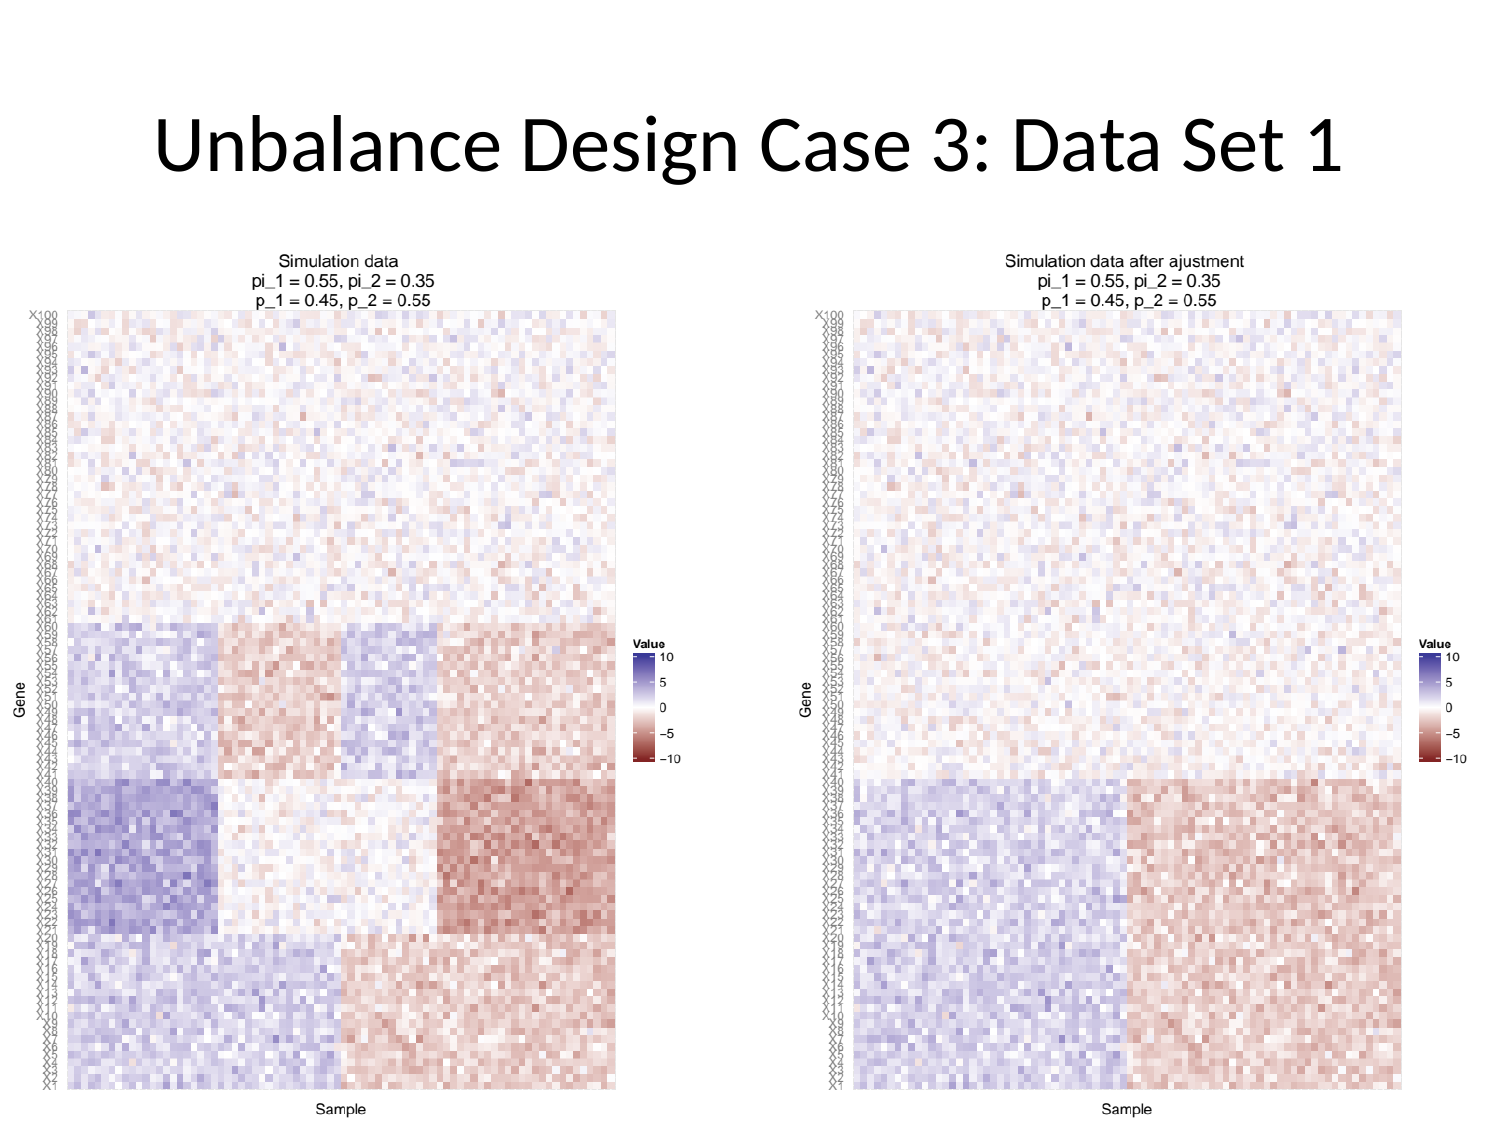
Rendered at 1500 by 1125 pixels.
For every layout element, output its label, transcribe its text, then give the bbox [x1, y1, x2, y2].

title Unbalance Design Case 3: Data Set 1 [75, 45, 1425, 233]
picture [0, 232, 715, 1125]
picture [785, 232, 1500, 1125]
